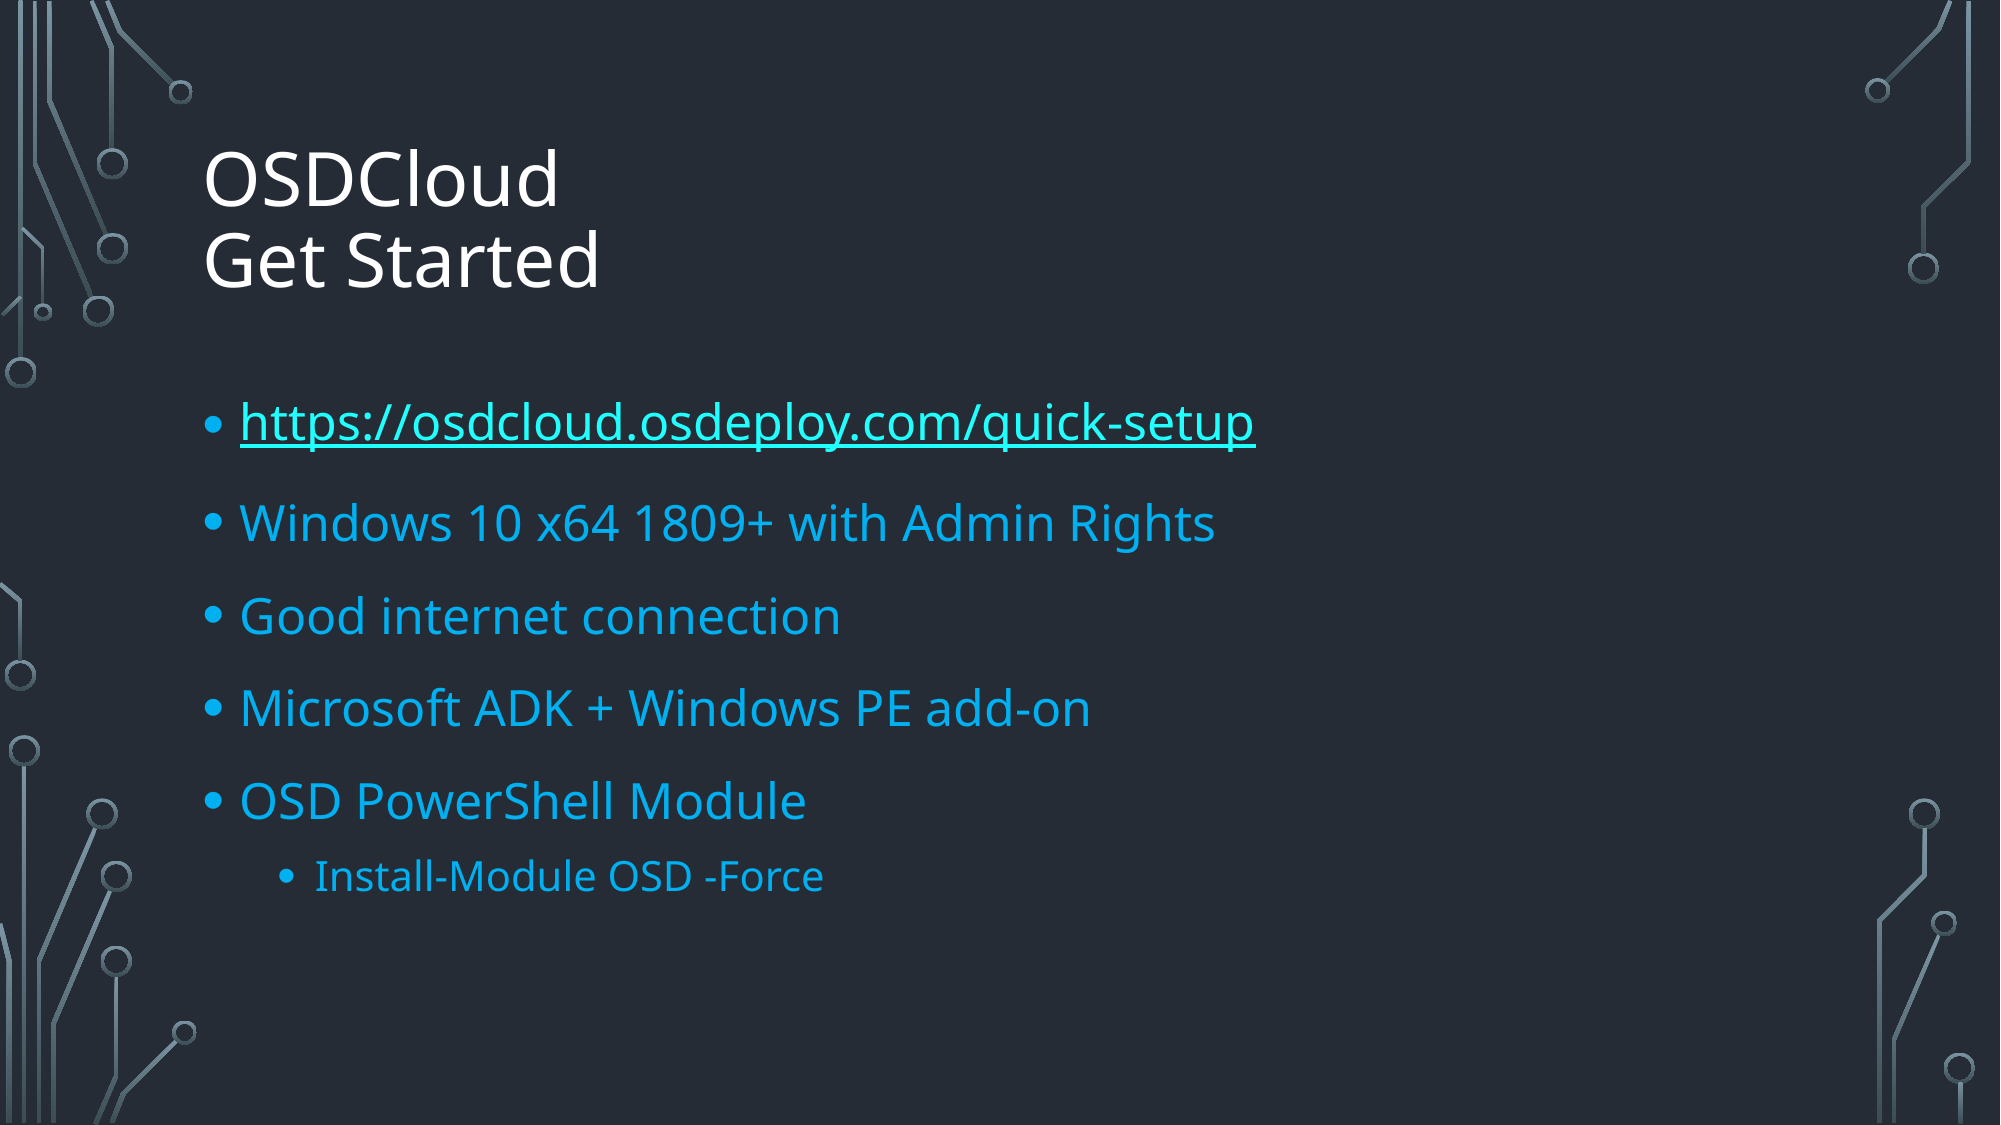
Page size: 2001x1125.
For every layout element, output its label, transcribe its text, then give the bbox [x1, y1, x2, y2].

list https://osdcloud.osdeploy.com/quick-setup Windows 10 x64 1809+ with Admin Rights Good internet connection Microsoft ADK + Windows PE add-on OSD PowerShell Module Install-Module OSD -Force [187, 369, 1813, 950]
title OSDCloud Get Started [187, 101, 1813, 344]
